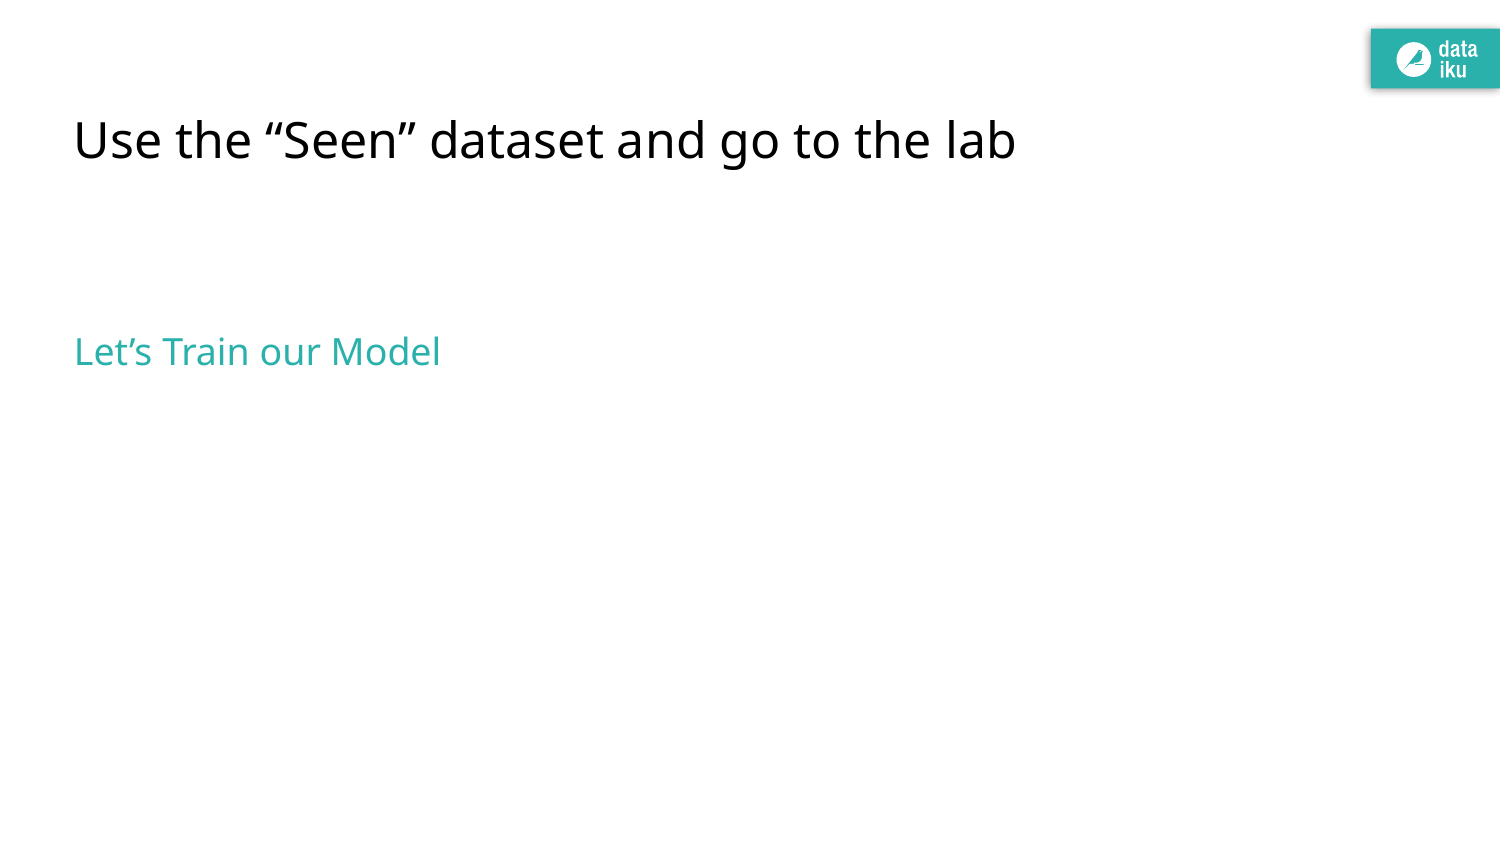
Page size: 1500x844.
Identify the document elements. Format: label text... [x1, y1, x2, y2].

title Let’s Train our Model [59, 320, 1441, 380]
title Use the “Seen” dataset and go to the lab [59, 93, 1441, 153]
